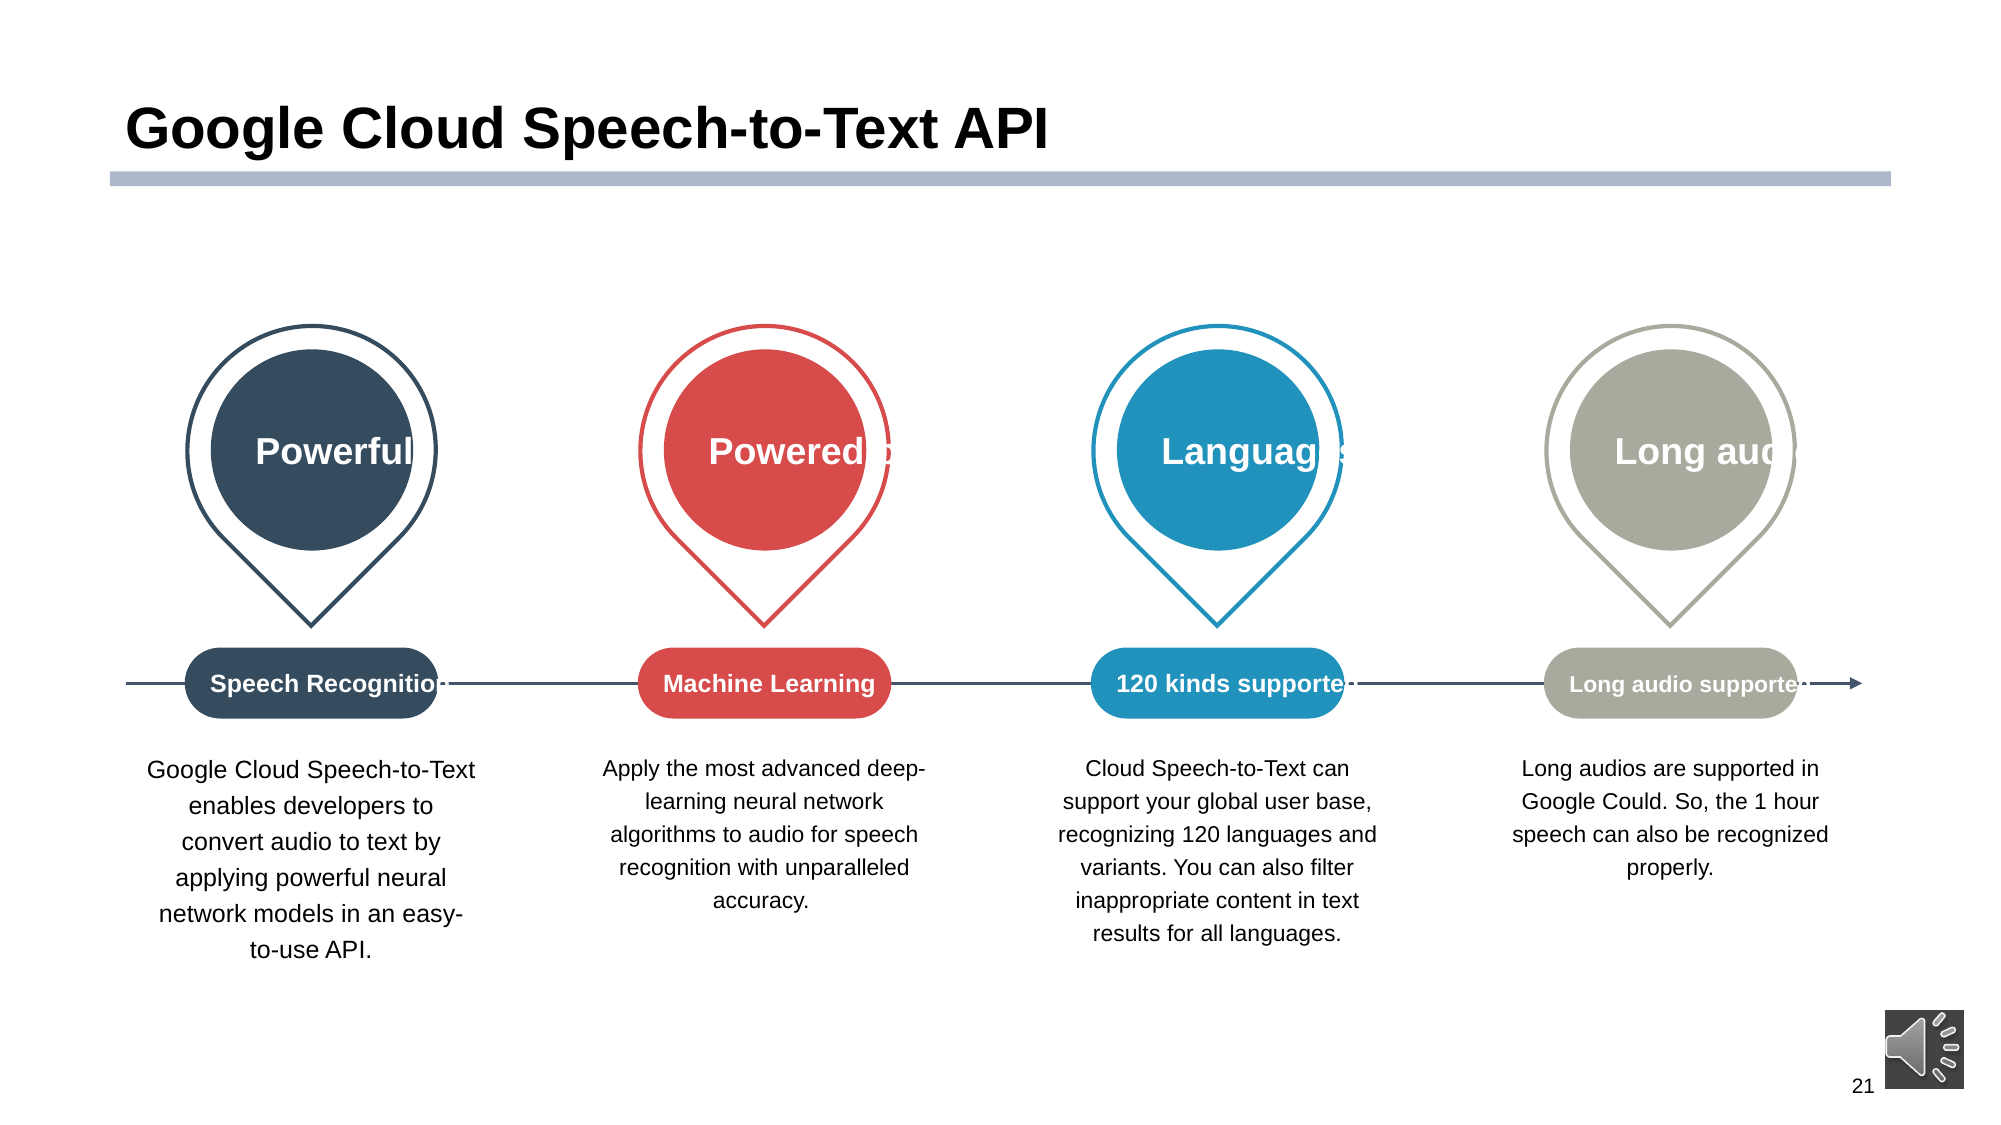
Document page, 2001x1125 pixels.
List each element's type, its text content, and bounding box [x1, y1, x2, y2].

title Google Cloud Speech-to-Text API [109, 0, 1890, 169]
picture [1884, 1009, 1965, 1090]
slide_number 21 [1412, 1068, 1890, 1103]
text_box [125, 326, 1863, 976]
